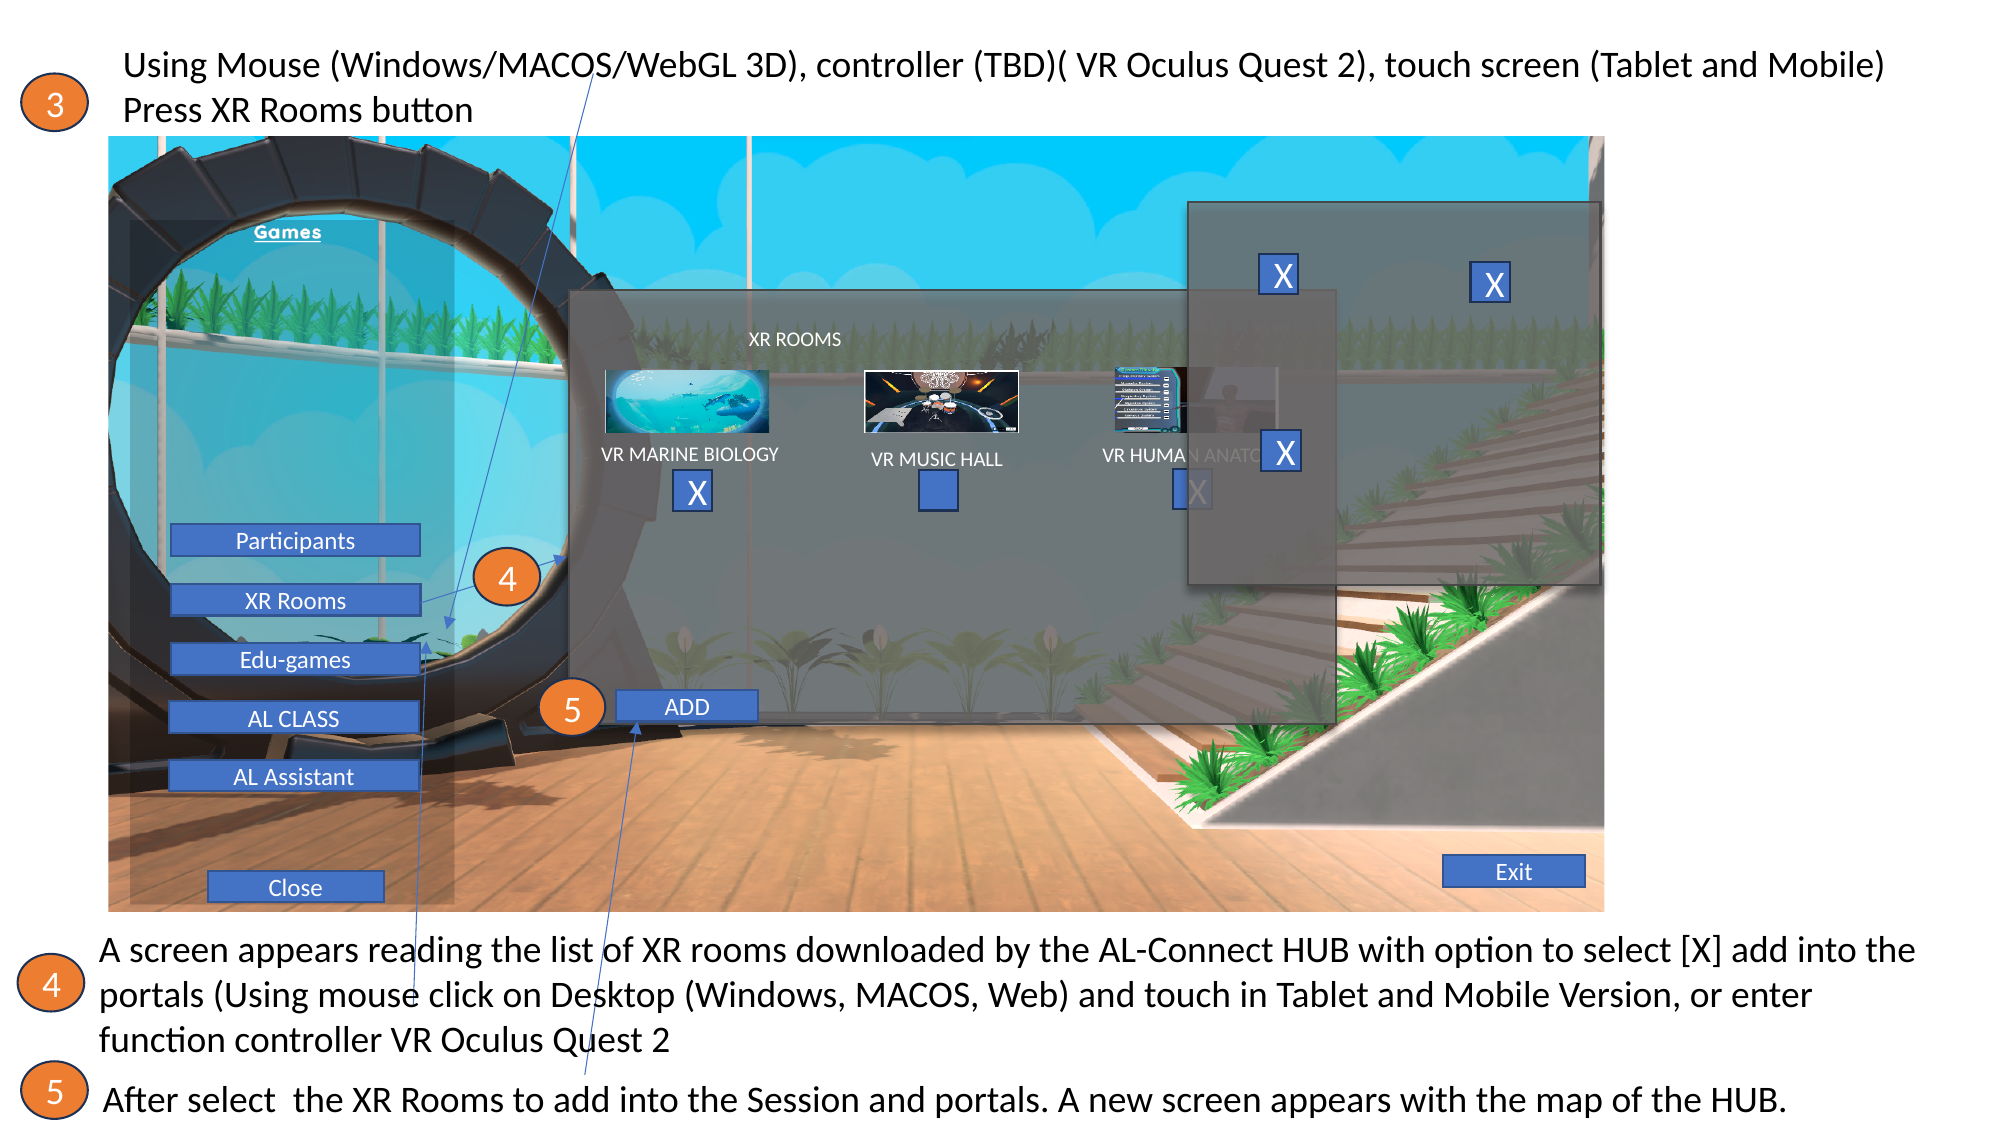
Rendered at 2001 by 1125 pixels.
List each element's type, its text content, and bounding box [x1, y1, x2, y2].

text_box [584, 721, 638, 1075]
text_box A screen appears reading the list of XR rooms downloaded by the AL-Connect HUB with option to select [X] add into the portals (Using mouse click on Desktop (Windows, MACOS, Web) and touch in Tablet and Mobile Version, or enter function controller VR Oculus Quest 2 [638, 917, 1963, 1068]
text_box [413, 641, 427, 1005]
text_box 3 [20, 72, 89, 133]
text_box 4 [16, 952, 86, 1013]
text_box After select the XR Rooms to add into the Session and portals. A new screen appears with the map of the HUB. [87, 1068, 1959, 1125]
text_box A screen appears reading the list of XR rooms downloaded by the AL-Connect HUB with option to select [X] add into the portals (Using mouse click on Desktop (Windows, MACOS, Web) and touch in Tablet and Mobile Version, or enter function controller VR Oculus Quest 2 [84, 917, 584, 1068]
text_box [446, 73, 594, 630]
text_box Using Mouse (Windows/MACOS/WebGL 3D), controller (TBD)( VR Oculus Quest 2), touch screen (Tablet and Mobile) Press XR Rooms button [108, 32, 1953, 138]
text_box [420, 556, 567, 603]
picture [108, 136, 1605, 913]
text_box 5 [20, 1060, 89, 1120]
